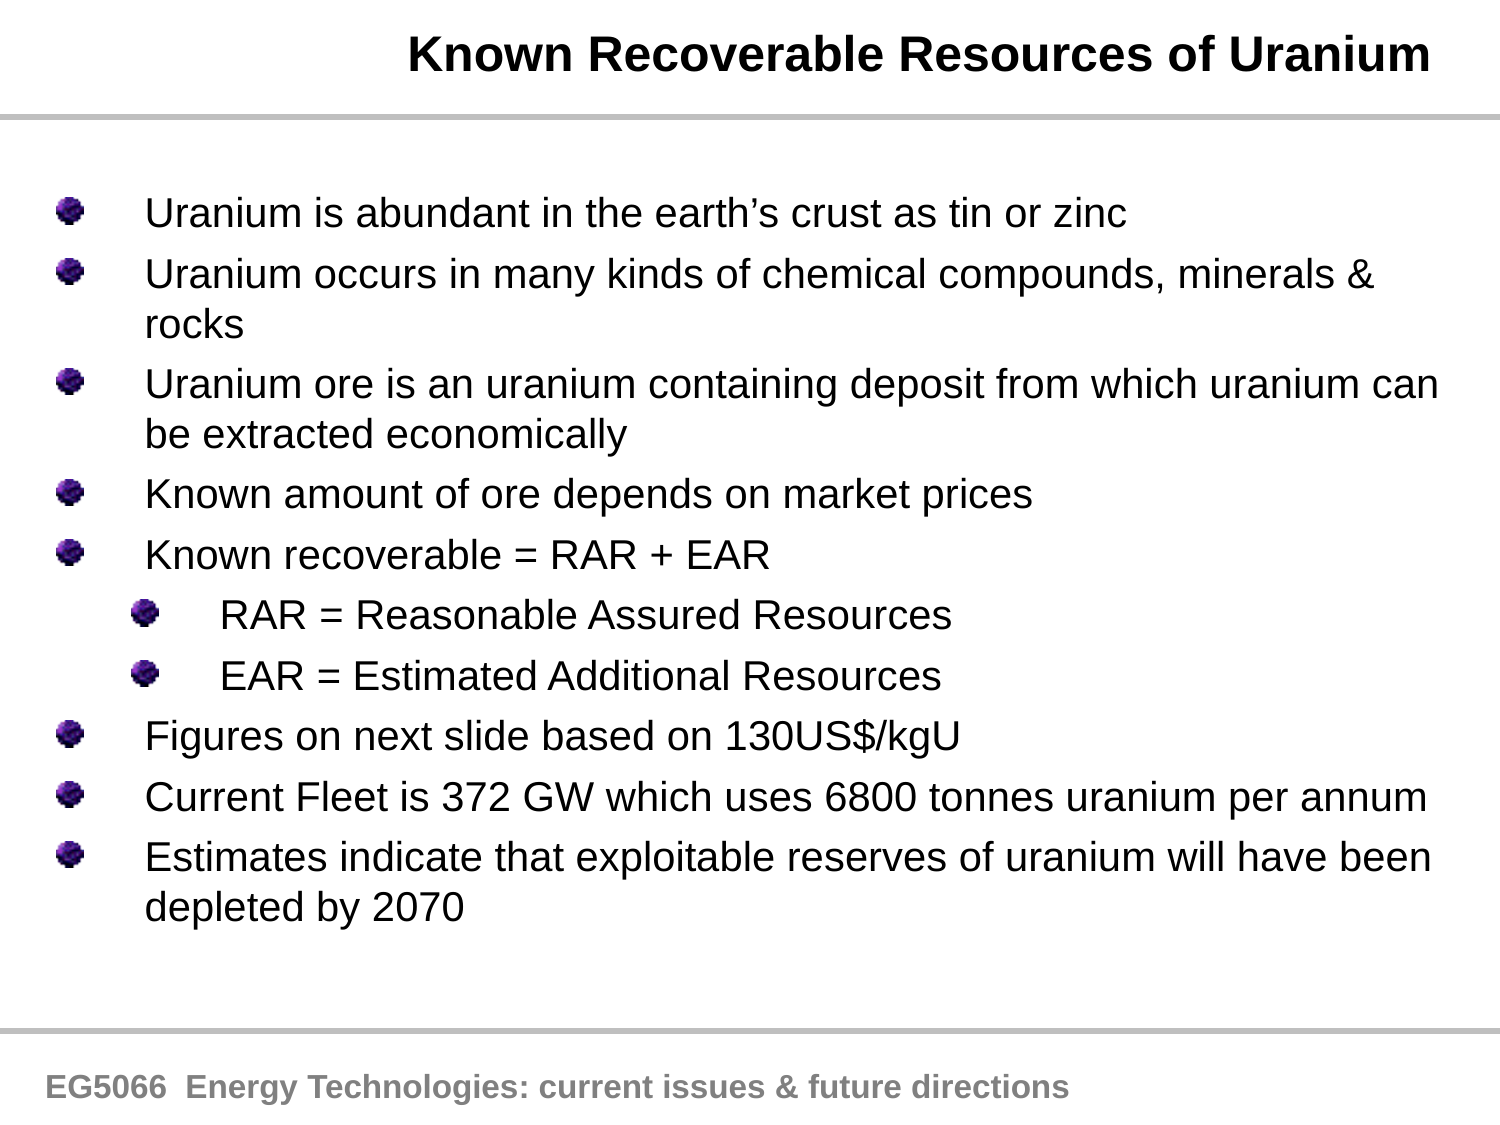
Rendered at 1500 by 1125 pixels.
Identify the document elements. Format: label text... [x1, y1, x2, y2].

picture [56, 197, 84, 225]
picture [56, 479, 84, 506]
picture [56, 368, 84, 395]
picture [56, 781, 84, 808]
text_box Uranium is abundant in the earth’s crust as tin or zinc Uranium occurs in many kinds of chemical compounds, minerals & rocks Uranium ore is an uranium containing deposit from which uranium can be extracted economically Known amount of ore depends on market prices Known recoverable = RAR + EAR RAR = Reasonable Assured Resources EAR = Estimated Additional Resources Figures on next slide based on 130US$/kgU Current Fleet is 372 GW which uses 6800 tonnes uranium per annum Estimates indicate that exploitable reserves of uranium will have been depleted by 2070 [42, 178, 1466, 953]
text_box Known Recoverable Resources of Uranium [392, 13, 1447, 89]
picture [56, 539, 84, 566]
picture [131, 599, 159, 627]
picture [131, 660, 159, 687]
picture [56, 258, 84, 285]
picture [56, 841, 84, 868]
picture [56, 720, 84, 748]
